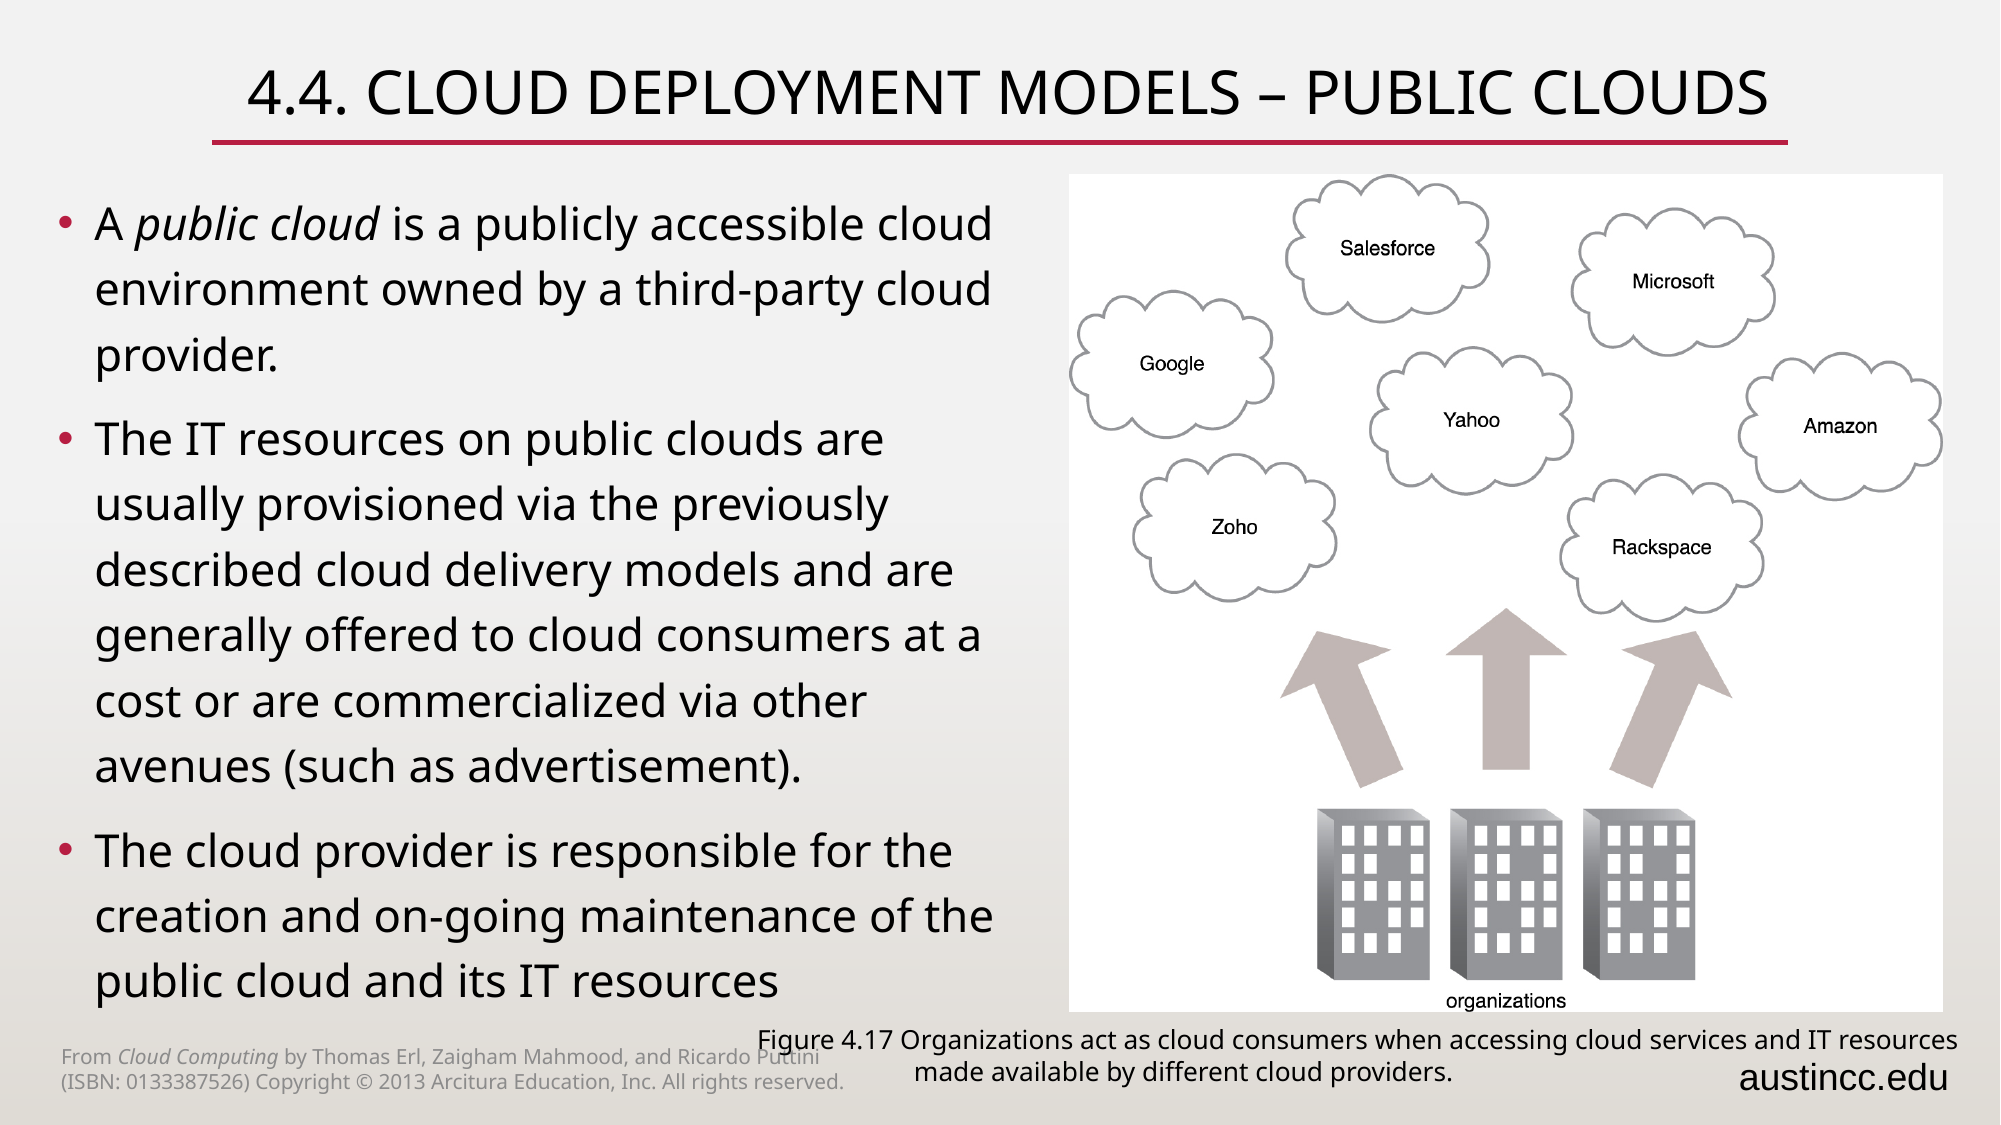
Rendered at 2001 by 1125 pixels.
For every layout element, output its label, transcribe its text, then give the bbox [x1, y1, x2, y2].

picture [1069, 174, 1943, 1012]
footer From Cloud Computing by Thomas Erl, Zaigham Mahmood, and Ricardo Puttini (ISBN: 0133387526) Copyright © 2013 Arcitura Education, Inc. All rights reserved. [45, 1043, 1021, 1095]
text_box Figure 4.17 Organizations act as cloud consumers when accessing cloud services and IT resources made available by different cloud providers. [742, 1015, 1980, 1094]
title 4.4. Cloud Deployment Models – Public Clouds [232, 54, 1808, 137]
list A public cloud is a publicly accessible cloud environment owned by a third-party cloud provider. The IT resources on public clouds are usually provisioned via the previously described cloud delivery models and are generally offered to cloud consumers at a cost or are commercialized via other avenues (such as advertisement). The cloud provider is responsible for the creation and on-going maintenance of the public cloud and its IT resources [42, 176, 1048, 1016]
